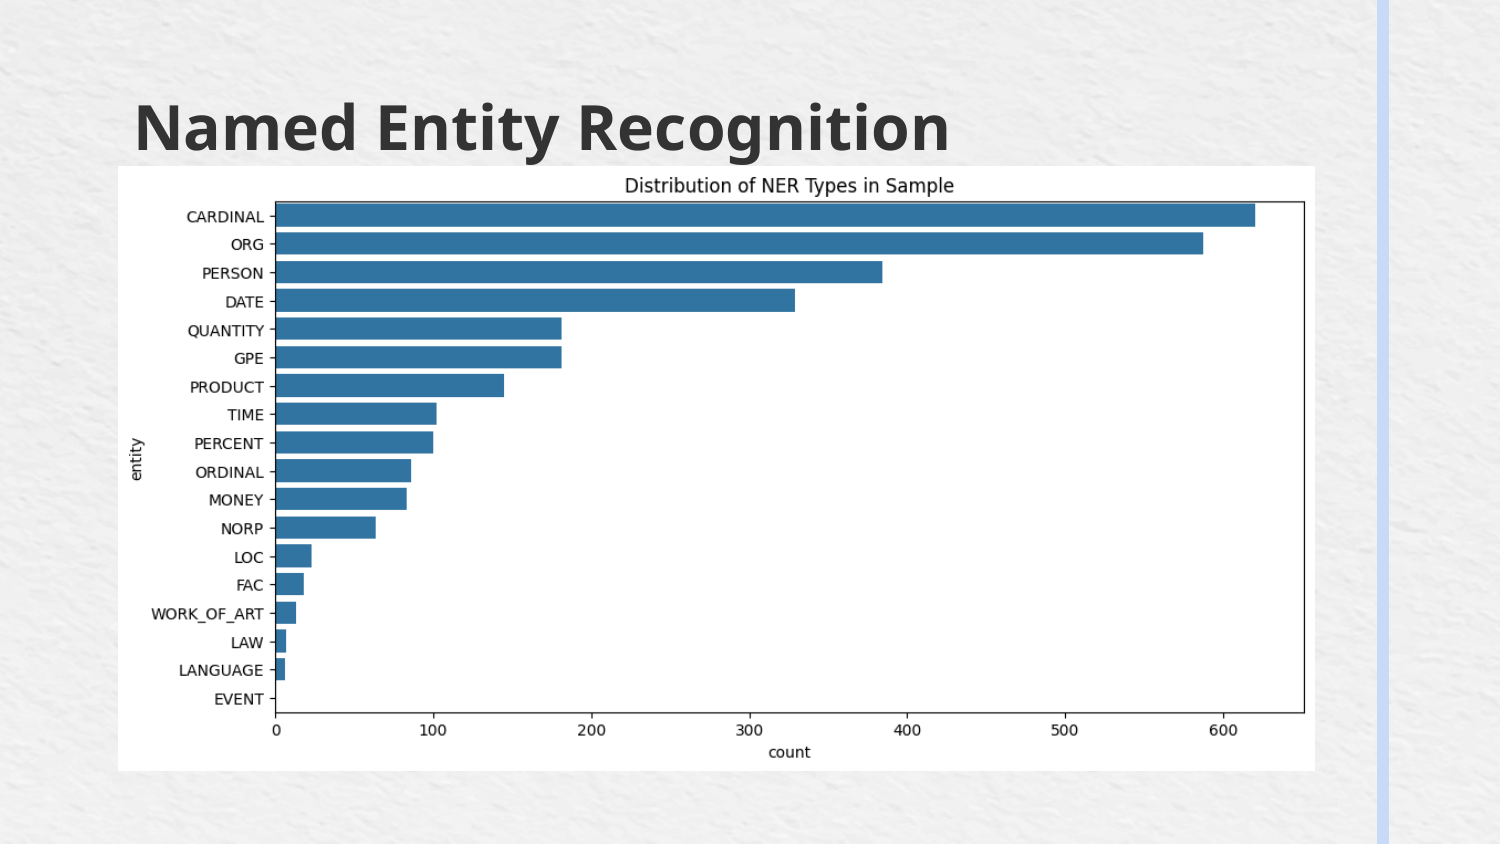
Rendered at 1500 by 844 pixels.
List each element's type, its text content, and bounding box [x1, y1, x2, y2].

title Named Entity Recognition [118, 72, 1382, 167]
picture [117, 166, 1315, 771]
